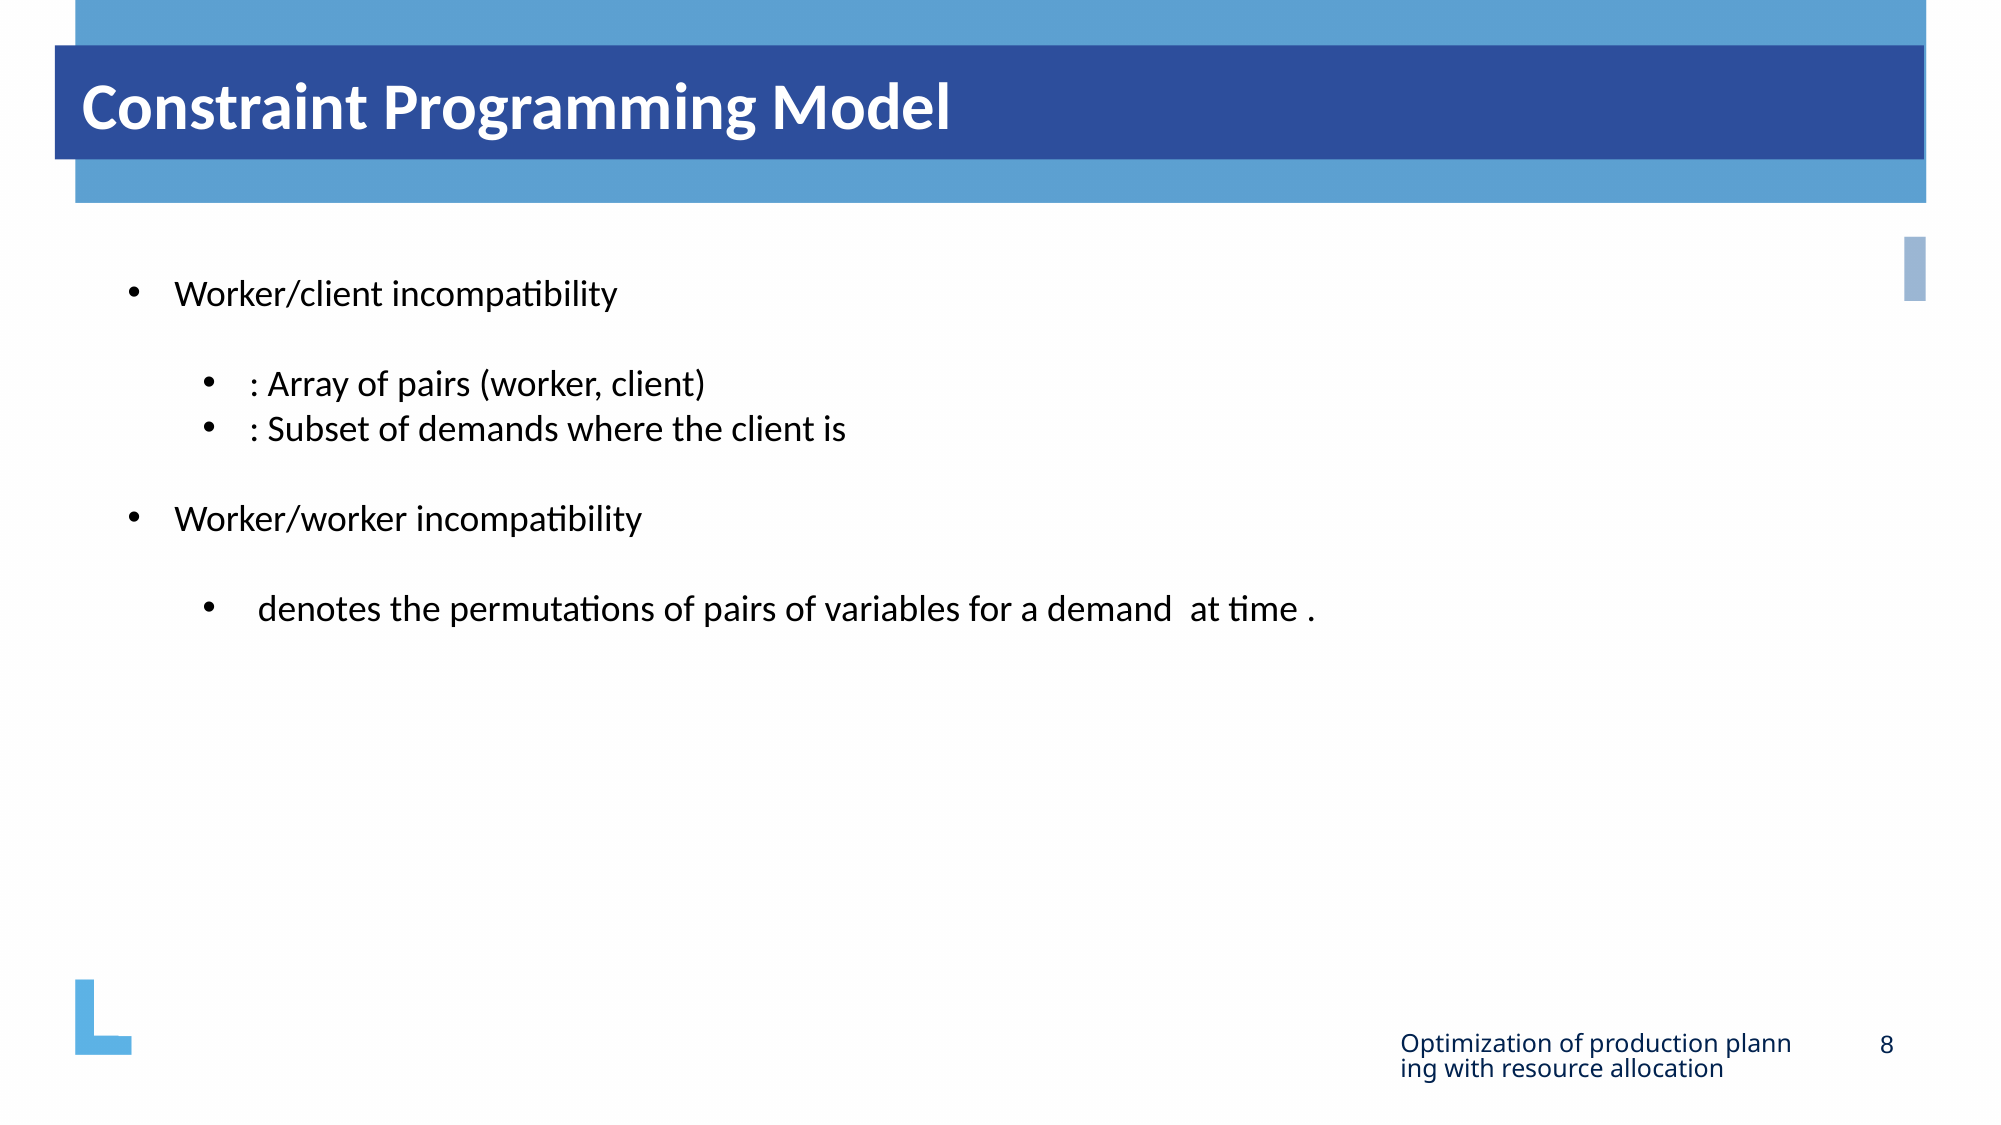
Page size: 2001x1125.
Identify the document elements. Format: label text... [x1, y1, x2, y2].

slide_number 8 [1827, 1014, 1909, 1074]
footer Optimization of production planning with resource allocation [1385, 1014, 1810, 1074]
title Constraint Programming Model [67, 46, 1916, 161]
picture [0, 0, 2001, 1125]
